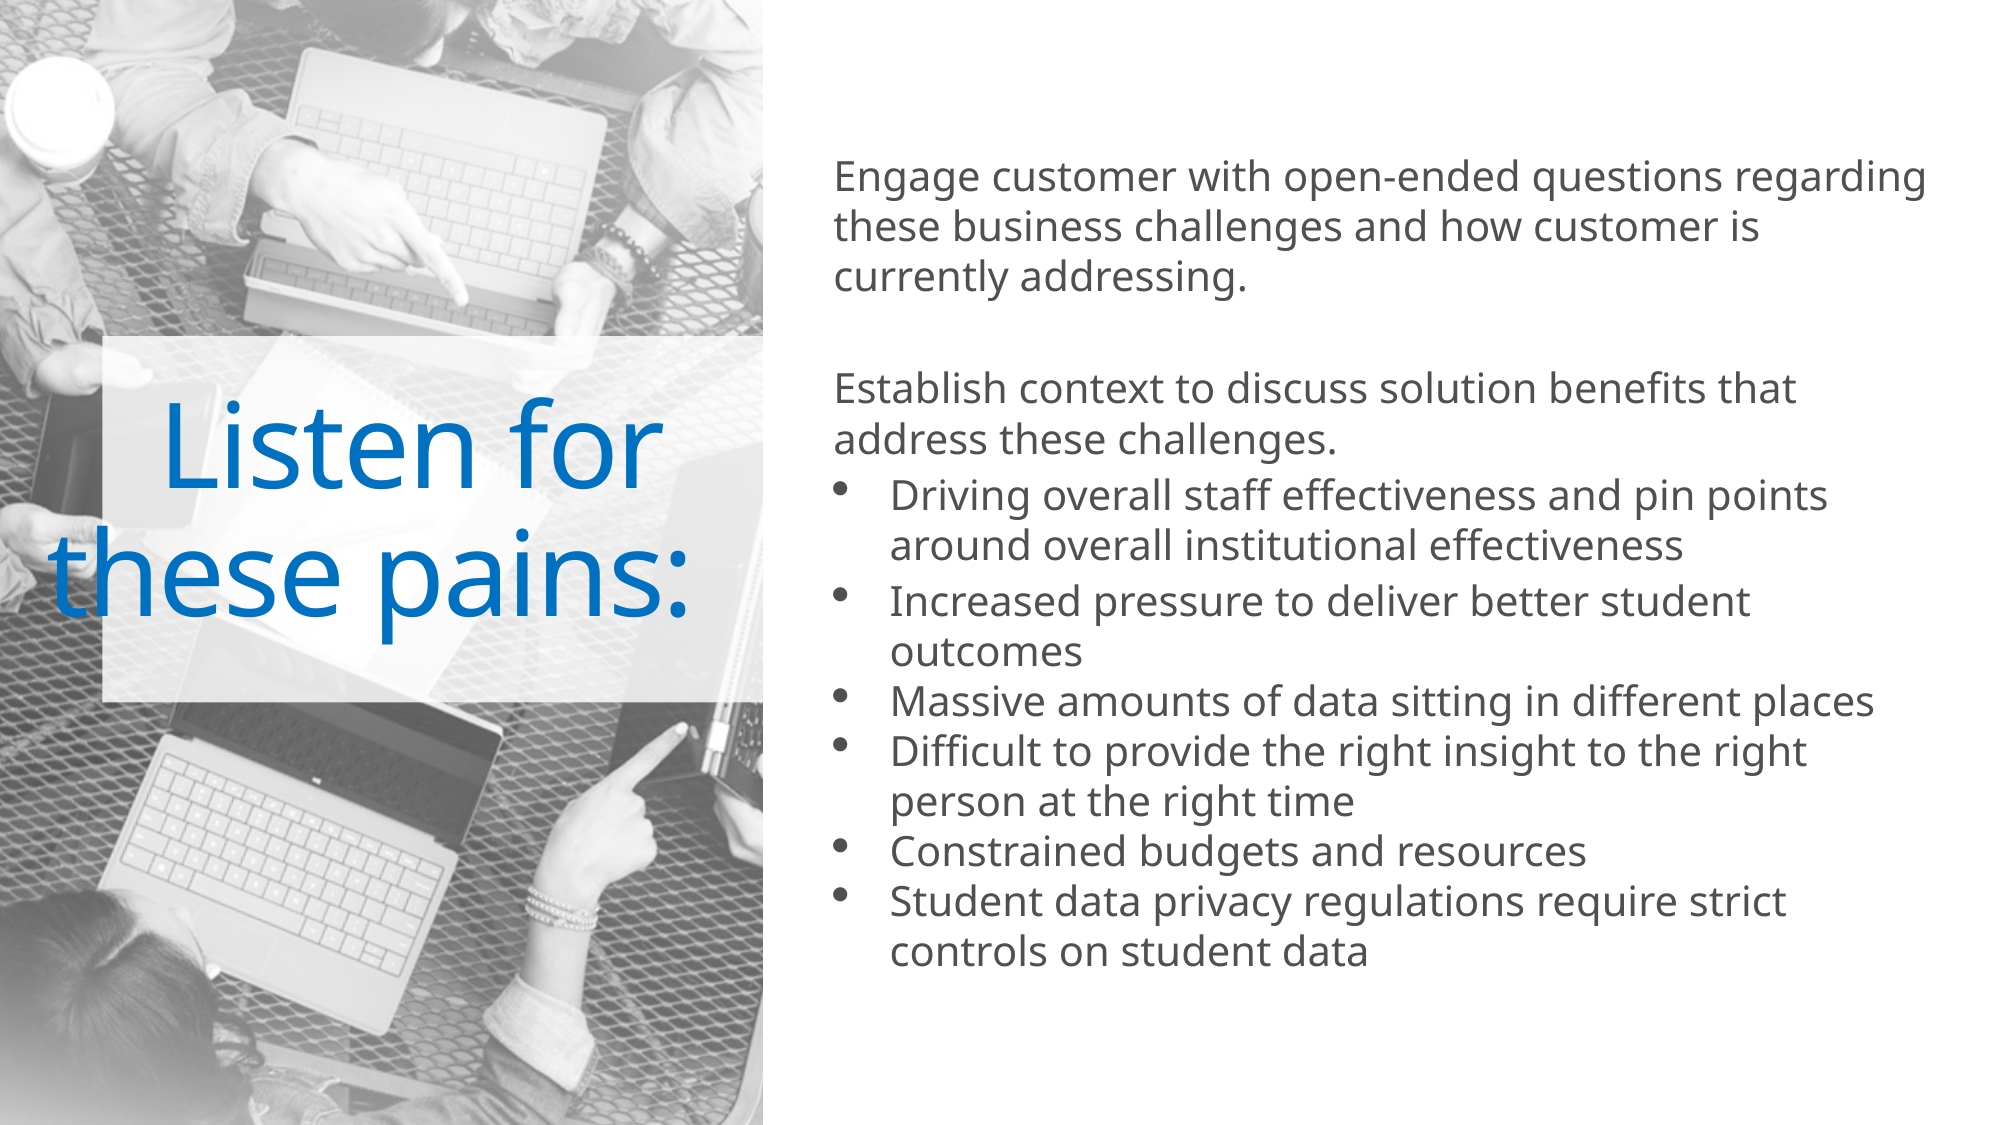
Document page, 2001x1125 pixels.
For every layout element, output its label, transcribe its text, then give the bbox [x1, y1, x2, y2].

text_box Engage customer with open-ended questions regarding these business challenges and how customer is currently addressing. Establish context to discuss solution benefits that address these challenges. Driving overall staff effectiveness and pin points around overall institutional effectiveness Increased pressure to deliver better student outcomes Massive amounts of data sitting in different places Difficult to provide the right insight to the right person at the right time Constrained budgets and resources Student data privacy regulations require strict controls on student data [818, 0, 1962, 1125]
picture [0, 0, 764, 1125]
